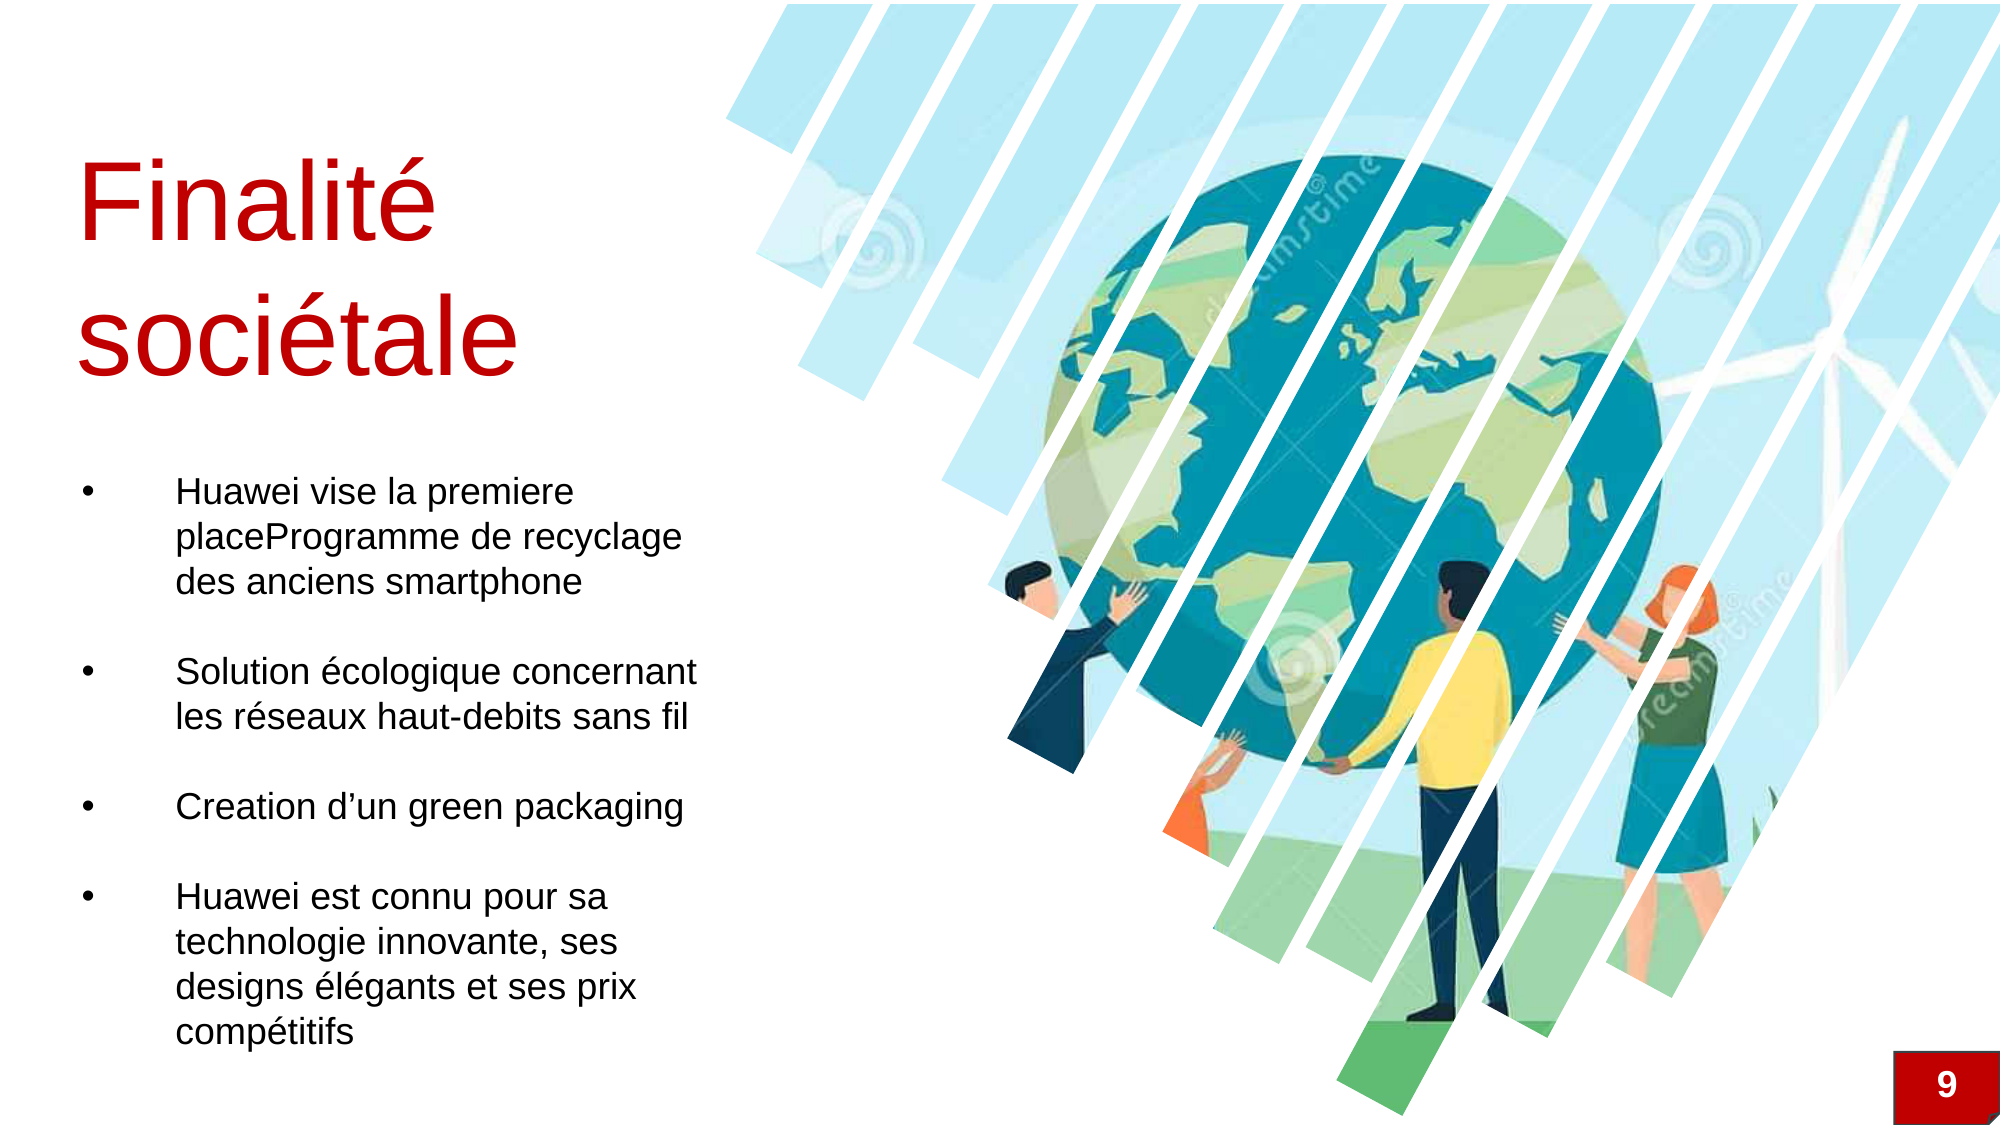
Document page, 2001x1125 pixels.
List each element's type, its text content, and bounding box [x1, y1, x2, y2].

text_box Finalité sociétale [62, 120, 725, 460]
text_box 9 [1893, 1116, 1999, 1125]
picture [725, 4, 2000, 1116]
text_box Huawei vise la premiere placeProgramme de recyclage des anciens smartphone Solution écologique concernant les réseaux haut-debits sans fil Creation d’un green packaging Huawei est connu pour sa technologie innovante, ses designs élégants et ses prix compétitifs [0, 460, 725, 1105]
